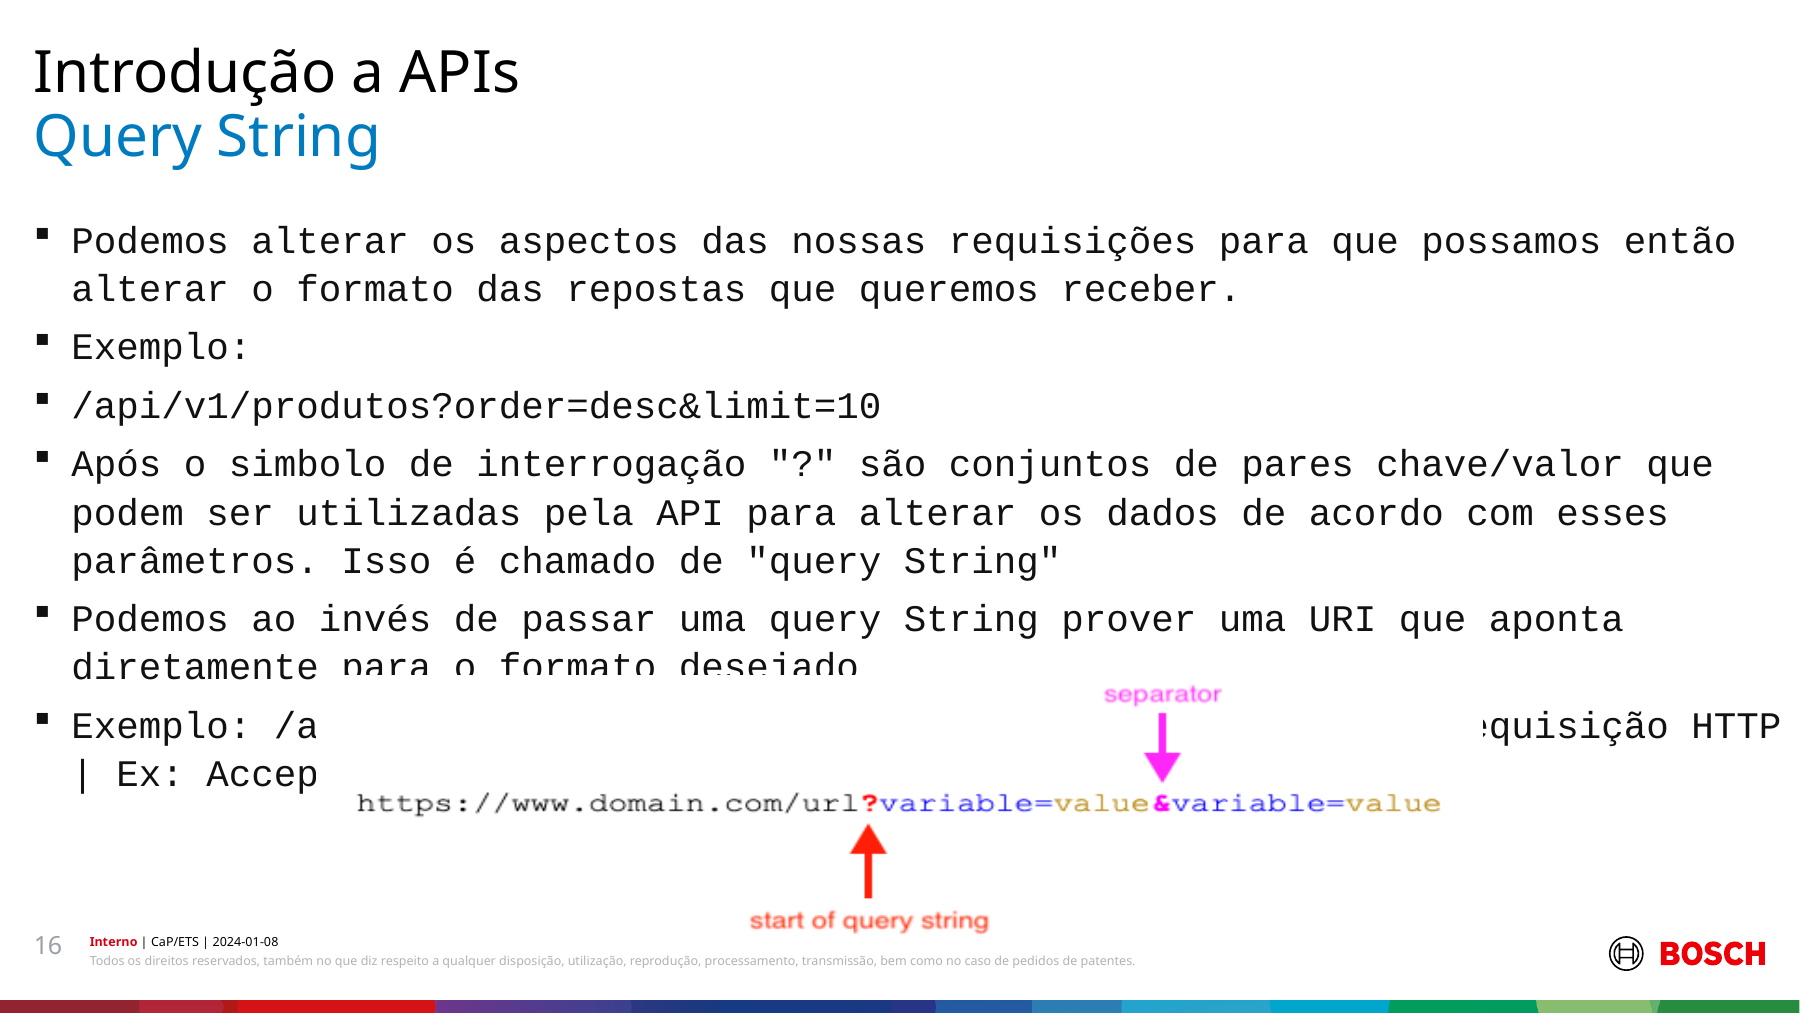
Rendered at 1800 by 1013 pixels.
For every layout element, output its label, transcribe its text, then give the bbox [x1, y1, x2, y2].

list Podemos alterar os aspectos das nossas requisições para que possamos então alterar o formato das repostas que queremos receber. Exemplo: /api/v1/produtos?order=desc&limit=10 Após o simbolo de interrogação "?" são conjuntos de pares chave/valor que podem ser utilizadas pela API para alterar os dados de acordo com esses parâmetros. Isso é chamado de "query String" Podemos ao invés de passar uma query String prover uma URI que aponta diretamente para o formato desejado Exemplo: /api/v1/produtos.xml | Bastando que no cabeçalho da requisição HTTP | Ex: Accept: application/xml [33, 212, 1788, 608]
list Introdução a APIs [33, 42, 1766, 107]
picture [0, 1000, 1270, 1013]
picture [1388, 1000, 1800, 1013]
title Query String [33, 107, 1766, 171]
slide_number 16 [33, 929, 81, 997]
picture [316, 675, 1483, 946]
